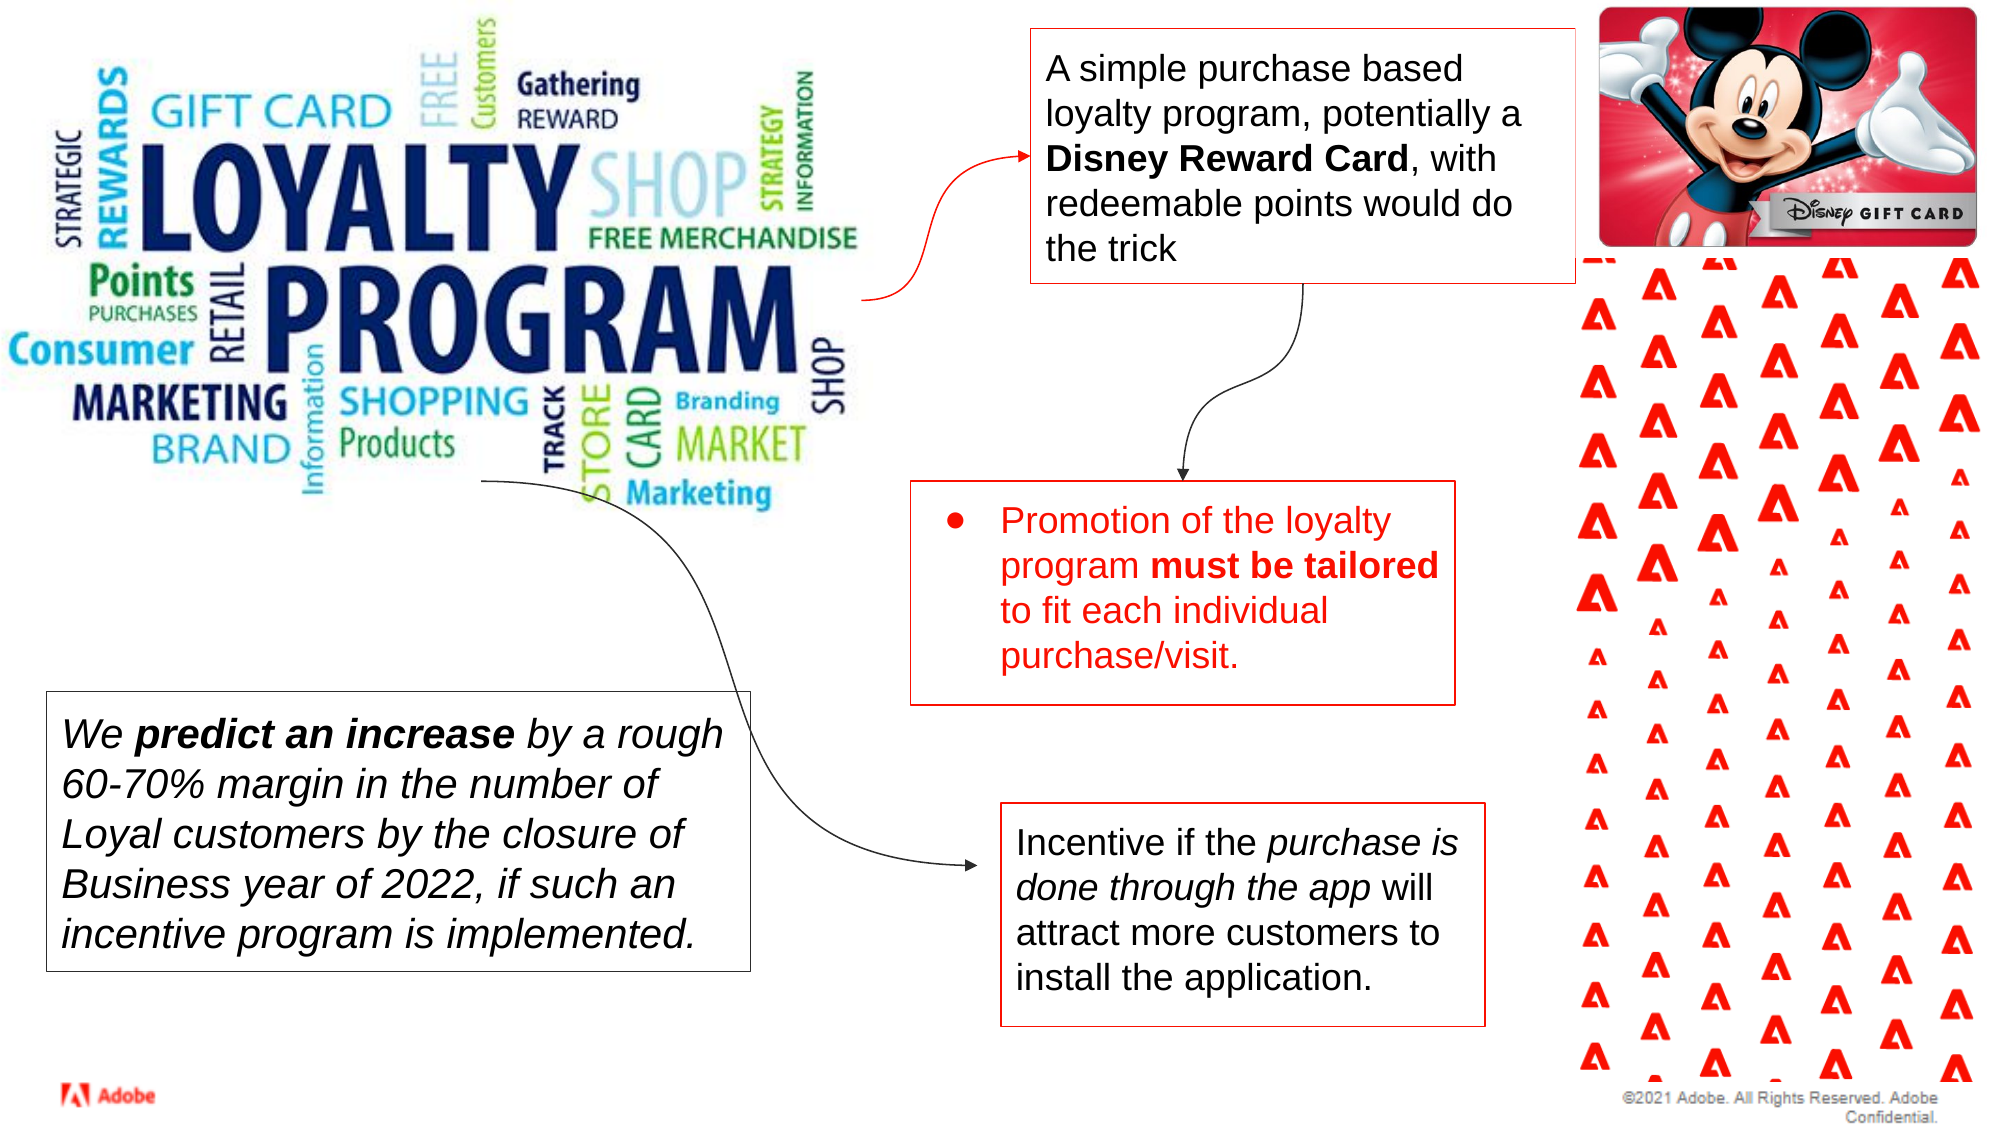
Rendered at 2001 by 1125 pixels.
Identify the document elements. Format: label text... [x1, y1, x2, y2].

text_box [480, 480, 978, 866]
text_box Incentive if the purchase is done through the app will attract more customers to install the application. [1000, 802, 1486, 1027]
text_box Promotion of the loyalty program must be tailored to fit each individual purchase/visit. [979, 481, 1456, 705]
text_box A simple purchase based loyalty program, potentially a Disney Reward Card, with redeemable points would do the trick [1030, 28, 1576, 284]
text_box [861, 156, 1031, 301]
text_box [1145, 323, 1341, 444]
picture [0, 0, 2000, 1125]
text_box We predict an increase by a rough 60-70% margin in the number of Loyal customers by the closure of Business year of 2022, if such an incentive program is implemented. [46, 691, 751, 972]
